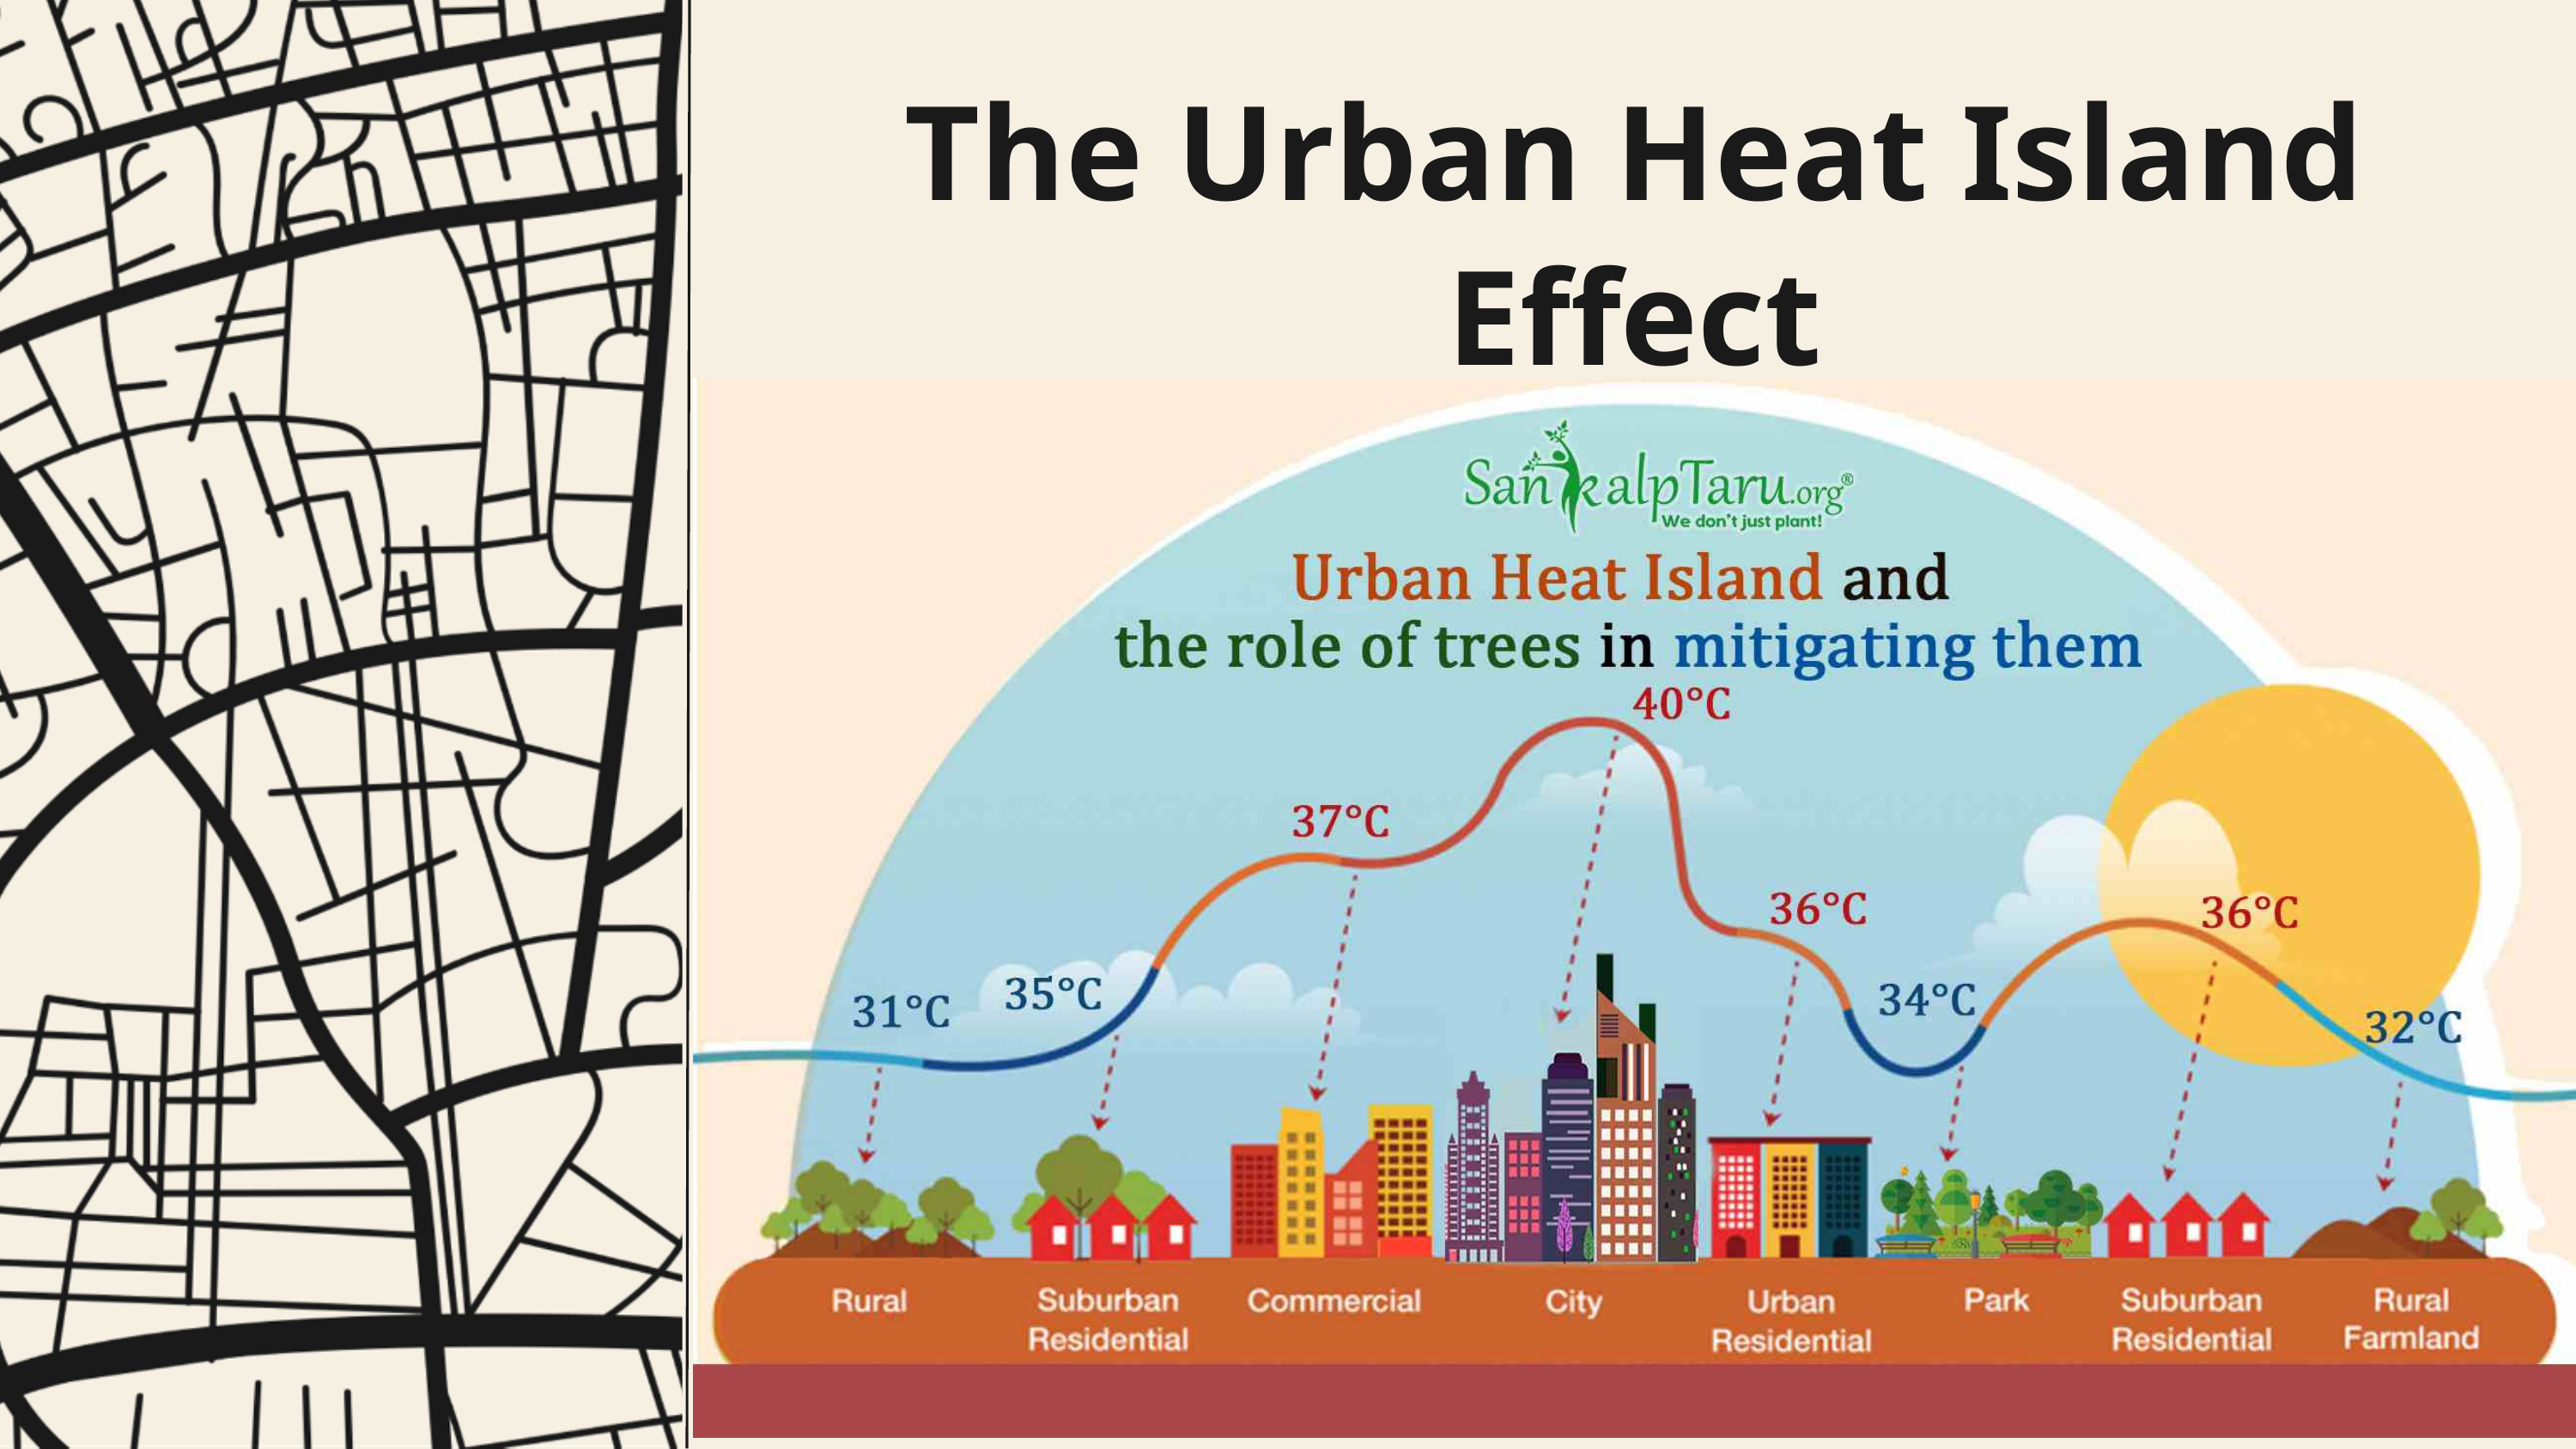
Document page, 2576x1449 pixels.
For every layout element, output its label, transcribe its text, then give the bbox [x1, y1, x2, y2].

picture [0, 0, 683, 1449]
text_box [686, 0, 690, 1449]
picture [692, 379, 2576, 1439]
text_box The Urban Heat Island Effect [765, 62, 2504, 377]
